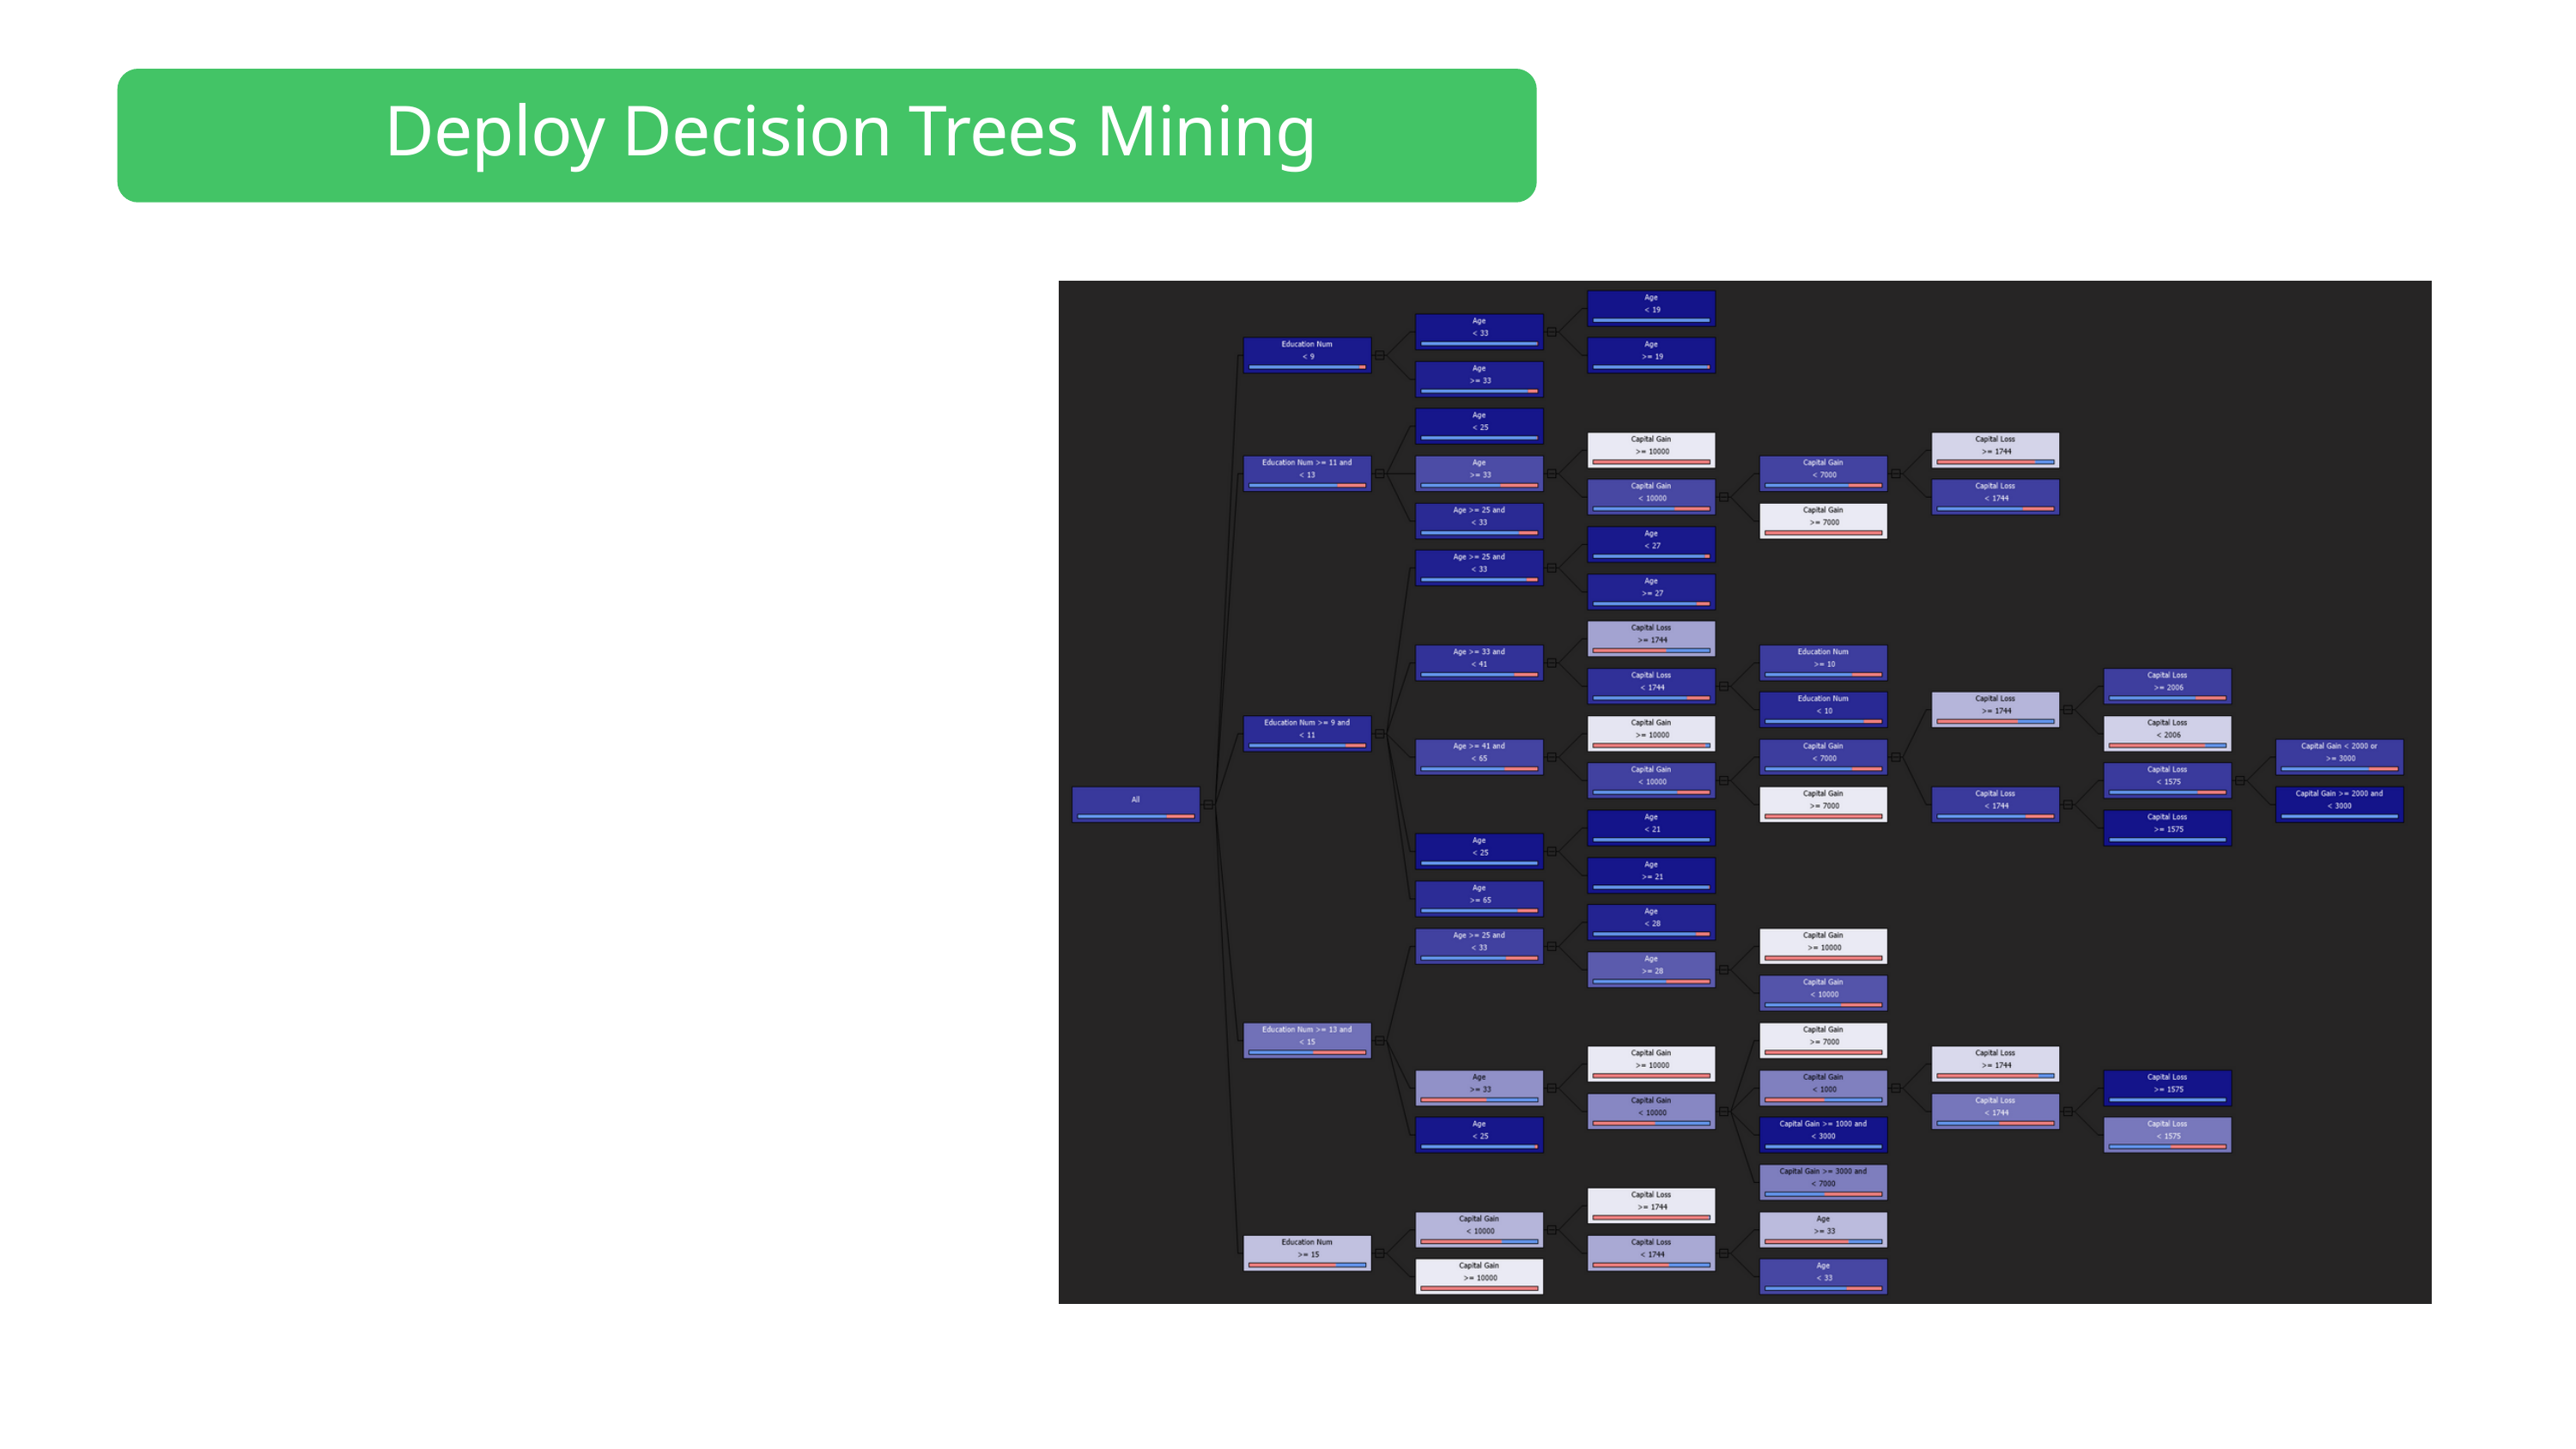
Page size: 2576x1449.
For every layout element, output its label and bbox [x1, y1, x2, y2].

text_box [117, 68, 1537, 203]
picture [1058, 281, 2432, 1304]
